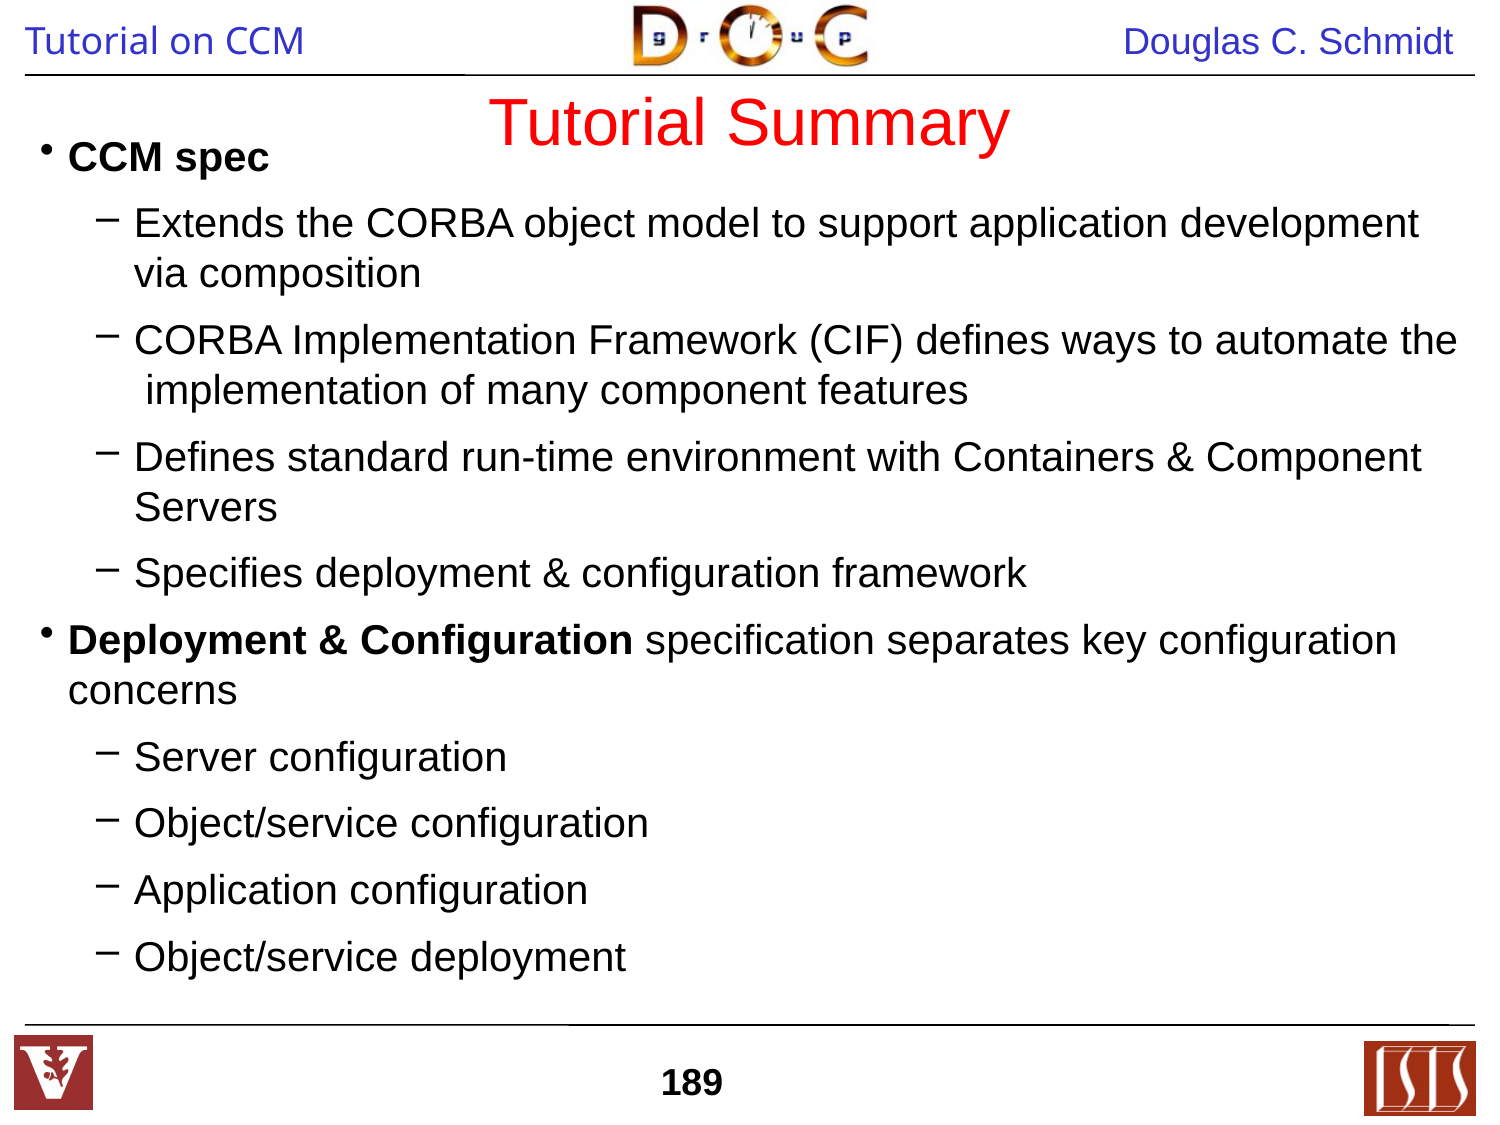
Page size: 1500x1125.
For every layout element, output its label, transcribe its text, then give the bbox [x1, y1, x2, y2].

picture [14, 1035, 93, 1110]
list CCM spec Extends the CORBA object model to support application development via composition CORBA Implementation Framework (CIF) defines ways to automate the implementation of many component features Defines standard run-time environment with Containers & Component Servers Specifies deployment & configuration framework Deployment & Configuration specification separates key configuration concerns Server configuration Object/service configuration Application configuration Object/service deployment [24, 121, 1476, 923]
title Tutorial Summary [24, 87, 1476, 121]
picture [1364, 1041, 1476, 1116]
picture [624, 0, 875, 71]
